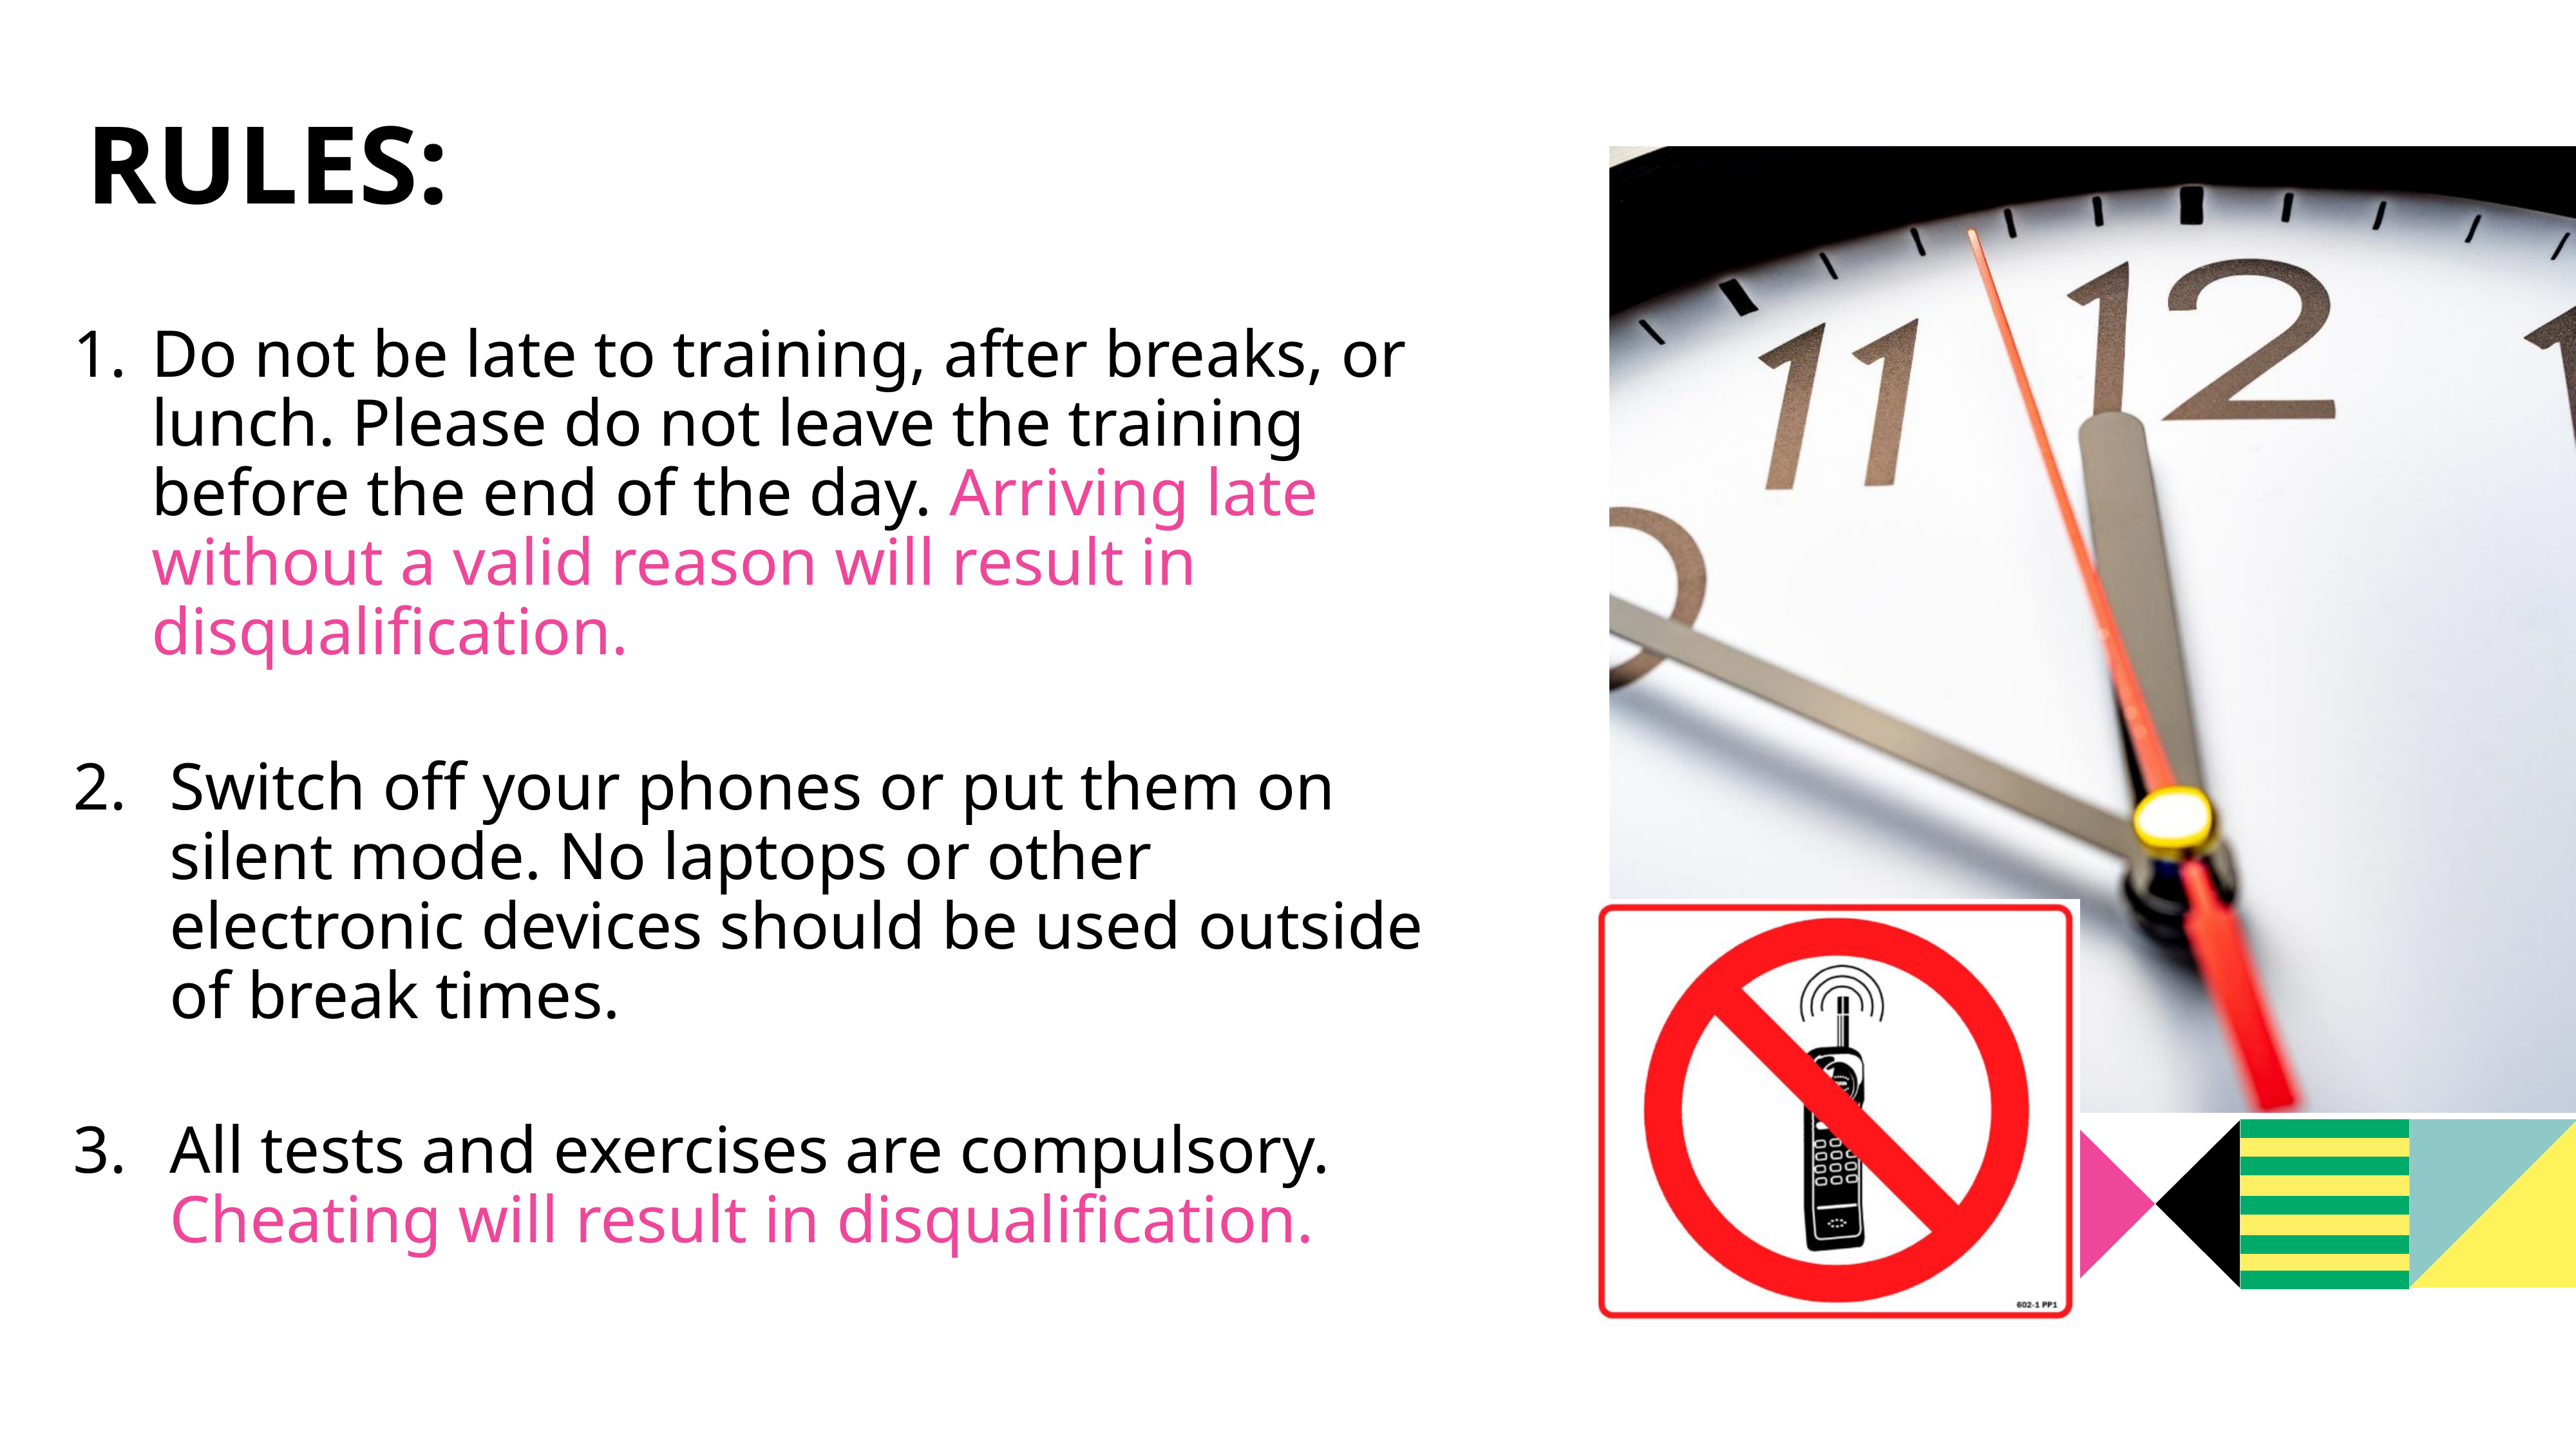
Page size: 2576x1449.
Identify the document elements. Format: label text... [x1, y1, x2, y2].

title Rules: [76, 104, 1437, 232]
list Do not be late to training, after breaks, or lunch. Please do not leave the training before the end of the day. Arriving late without a valid reason will result in disqualification. Switch off your phones or put them on silent mode. No laptops or other electronic devices should be used outside of break times. All tests and exercises are compulsory. Cheating will result in disqualification. [63, 316, 1450, 1288]
picture [1598, 146, 2576, 1327]
